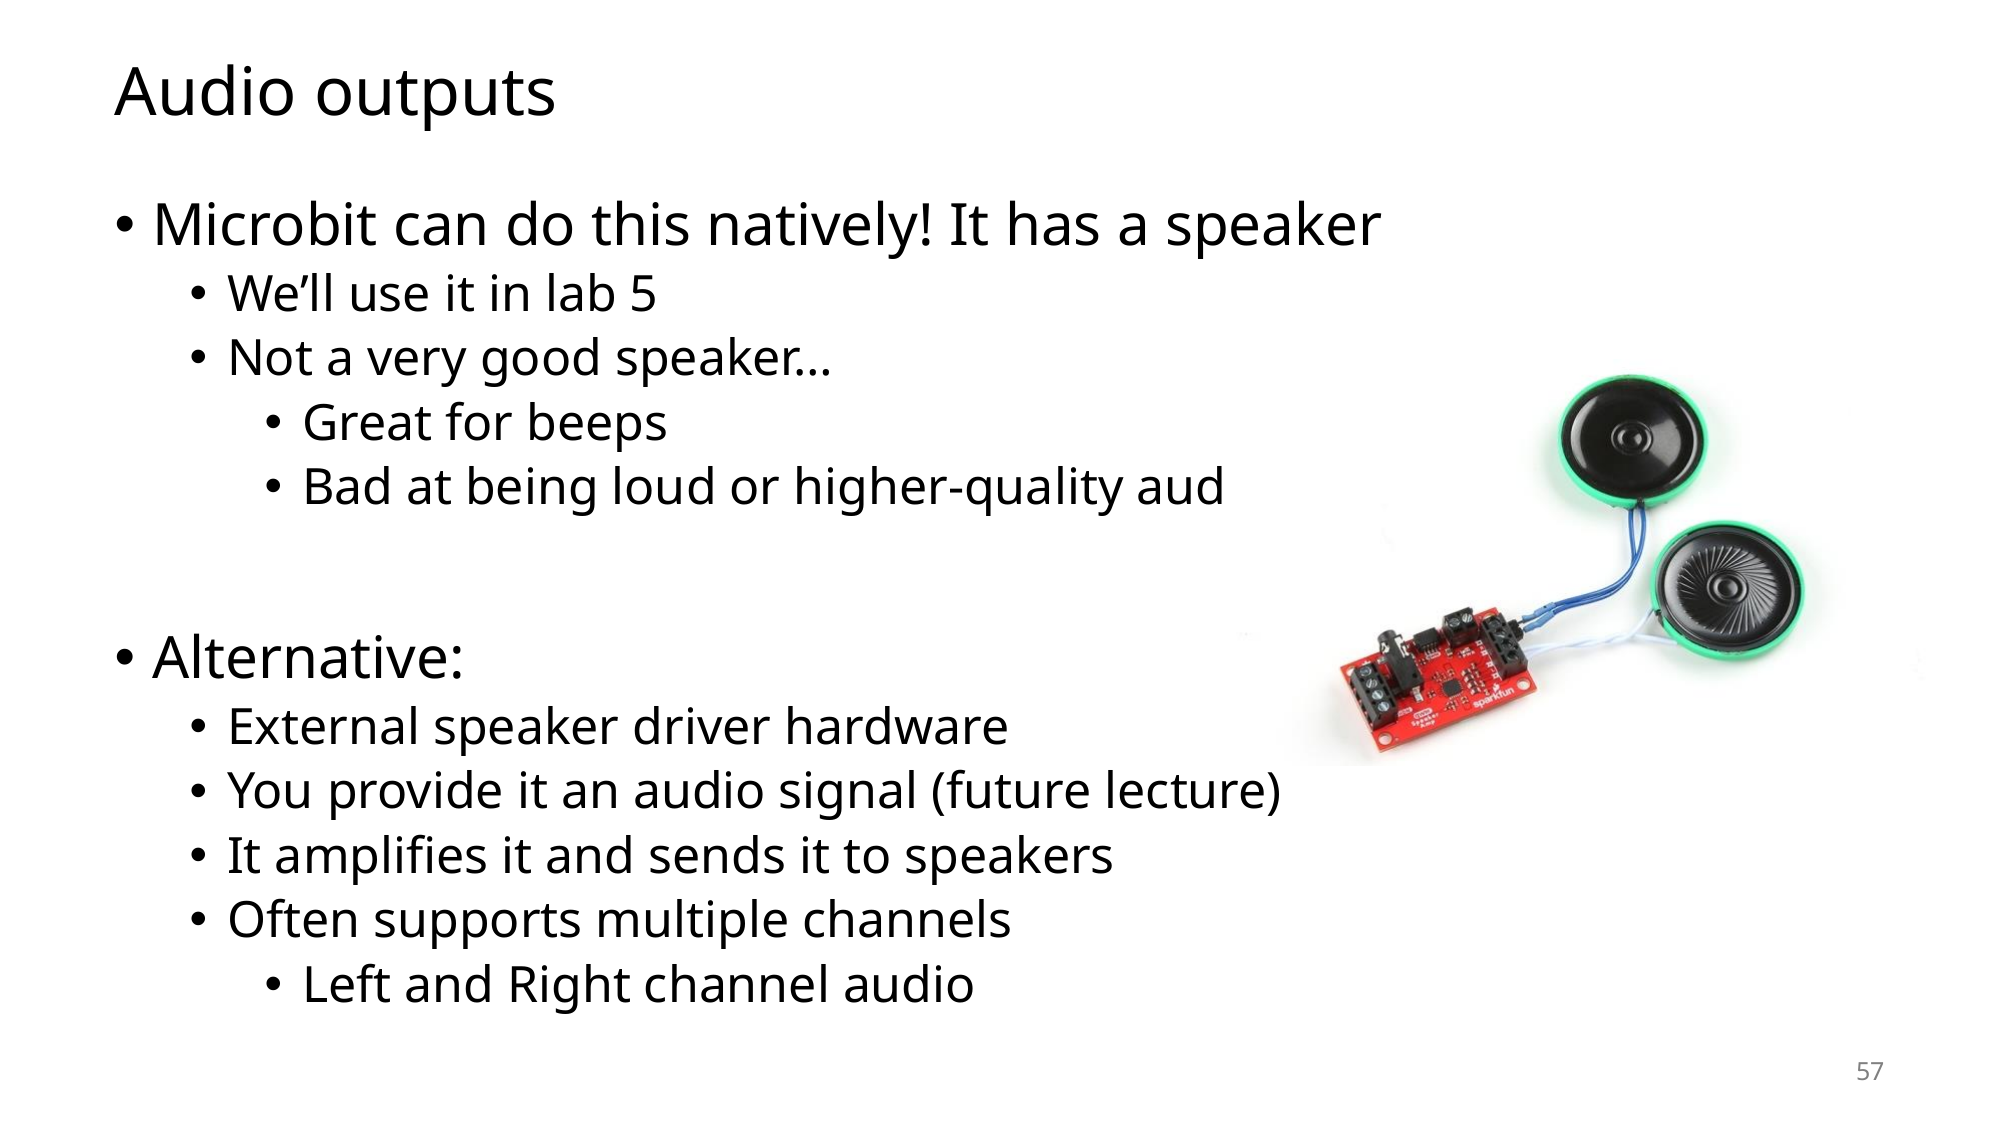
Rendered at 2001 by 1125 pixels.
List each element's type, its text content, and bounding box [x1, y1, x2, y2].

list Microbit can do this natively! It has a speaker We’ll use it in lab 5 Not a very good speaker… Great for beeps Bad at being loud or higher-quality audio Alternative: External speaker driver hardware You provide it an audio signal (future lecture) It amplifies it and sends it to speakers Often supports multiple channels Left and Right channel audio [99, 187, 1708, 1013]
picture [1228, 359, 1930, 766]
slide_number 57 [1749, 1042, 1900, 1103]
title Audio outputs [99, 37, 1900, 150]
